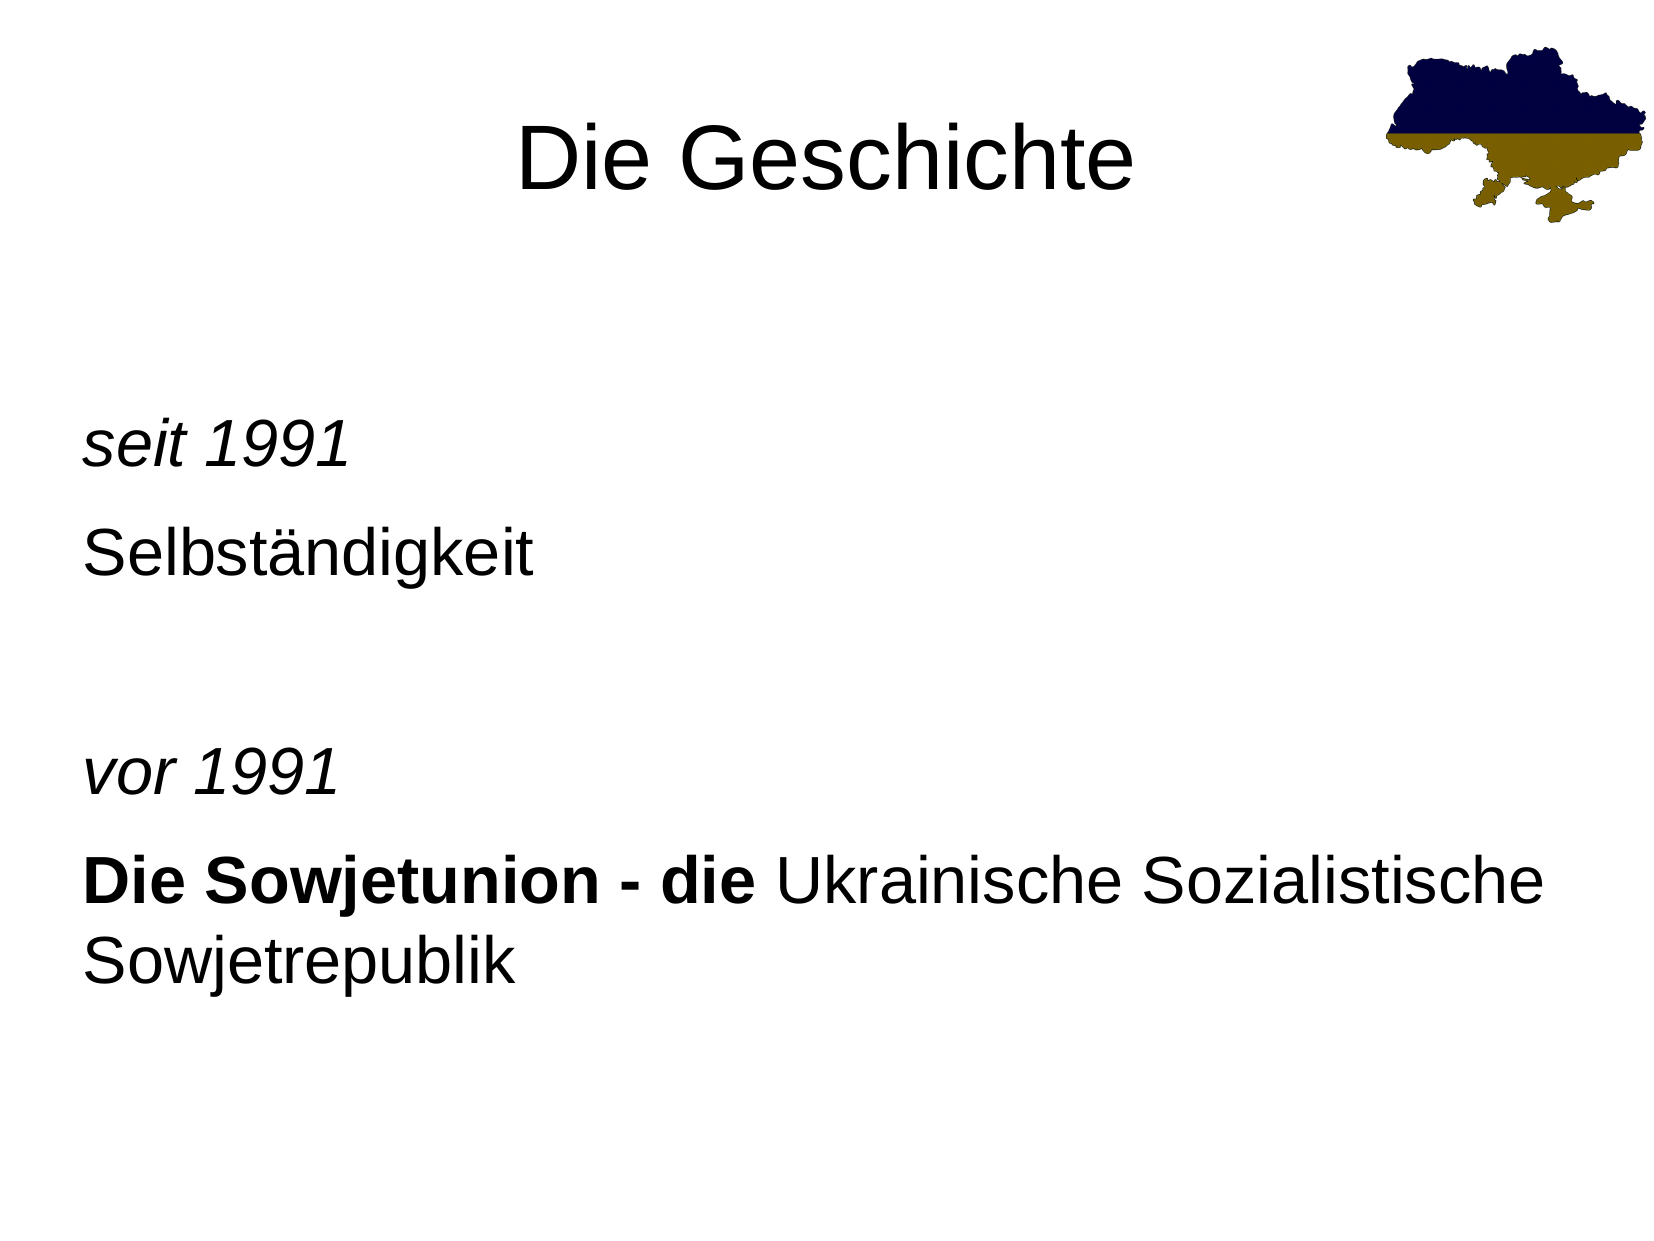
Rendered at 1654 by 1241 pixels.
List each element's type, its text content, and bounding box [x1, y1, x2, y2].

title Die Geschichte [82, 49, 1379, 257]
subtitle seit 1991 Selbständigkeit vor 1991 Die Sowjetunion - die Ukrainische Sozialistische Sowjetrepublik [82, 290, 1571, 1113]
picture [1379, 0, 1653, 270]
